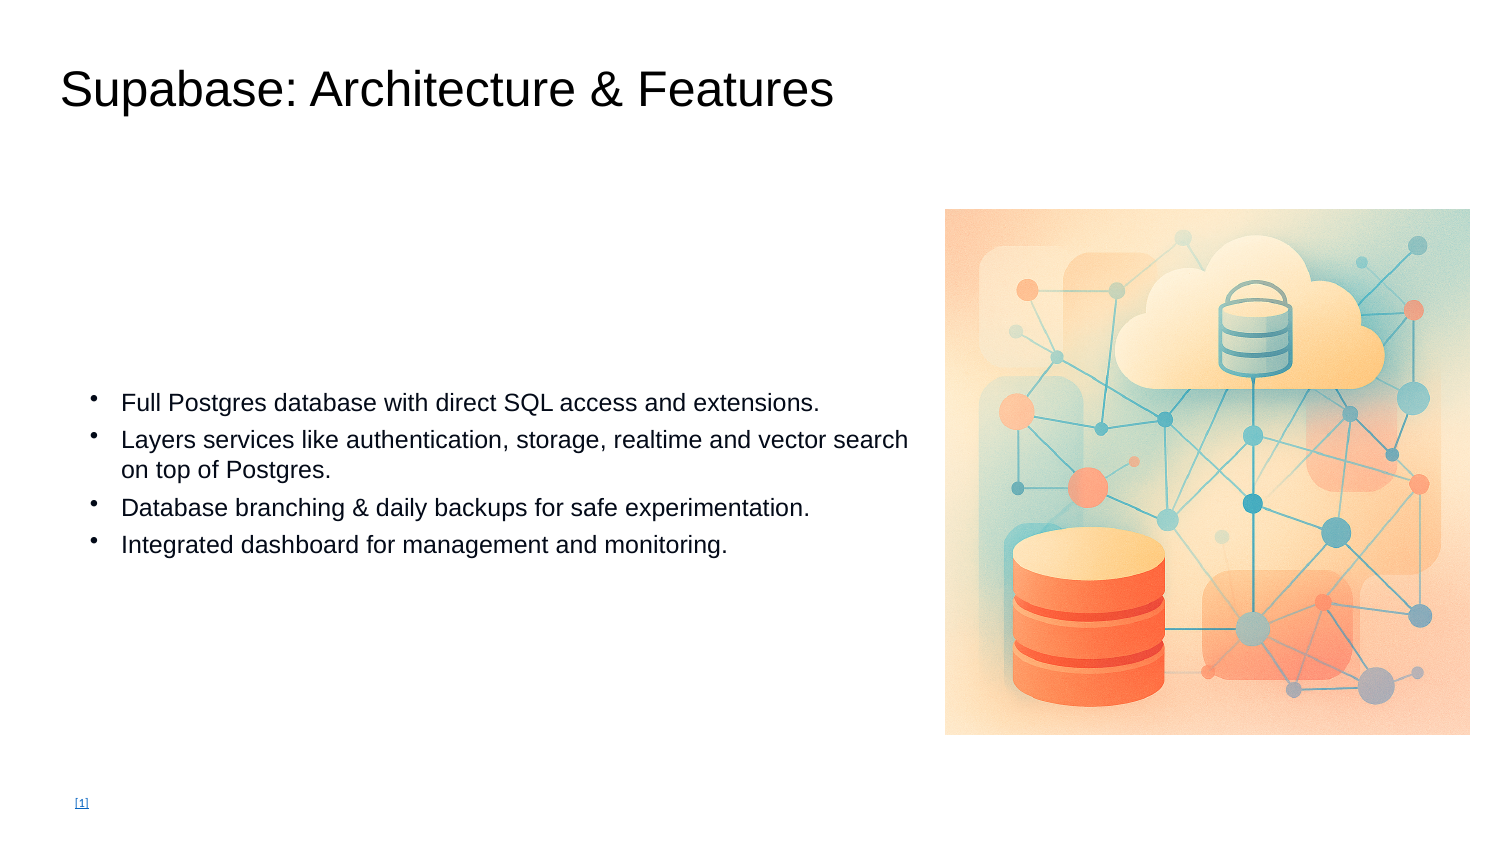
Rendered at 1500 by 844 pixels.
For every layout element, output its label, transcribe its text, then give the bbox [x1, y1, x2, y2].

text_box Full Postgres database with direct SQL access and extensions. Layers services like authentication, storage, realtime and vector search on top of Postgres. Database branching & daily backups for safe experimentation. Integrated dashboard for management and monitoring. [74, 209, 930, 735]
text_box [1] [59, 783, 1440, 822]
picture [944, 209, 1470, 735]
text_box Supabase: Architecture & Features [44, 45, 1455, 128]
